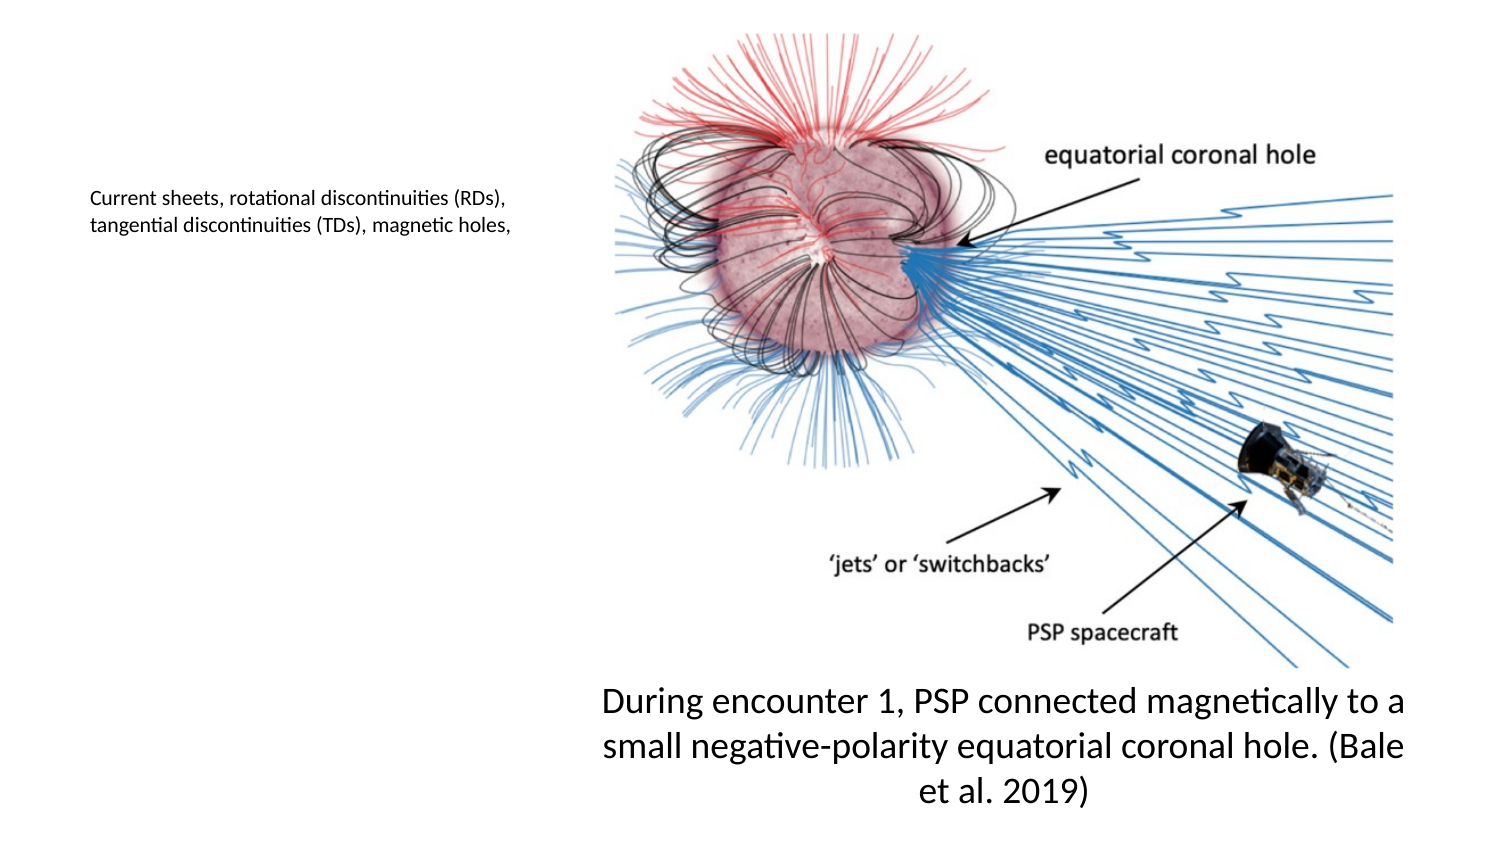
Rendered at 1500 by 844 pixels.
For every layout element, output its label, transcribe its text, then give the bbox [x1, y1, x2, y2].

picture [614, 32, 1394, 669]
text_box During encounter 1, PSP connected magnetically to a small negative-polarity equatorial coronal hole. (Bale et al. 2019) [585, 668, 1423, 753]
list Current sheets, rotational discontinuities (RDs), tangential discontinuities (TDs), magnetic holes, [75, 176, 569, 754]
